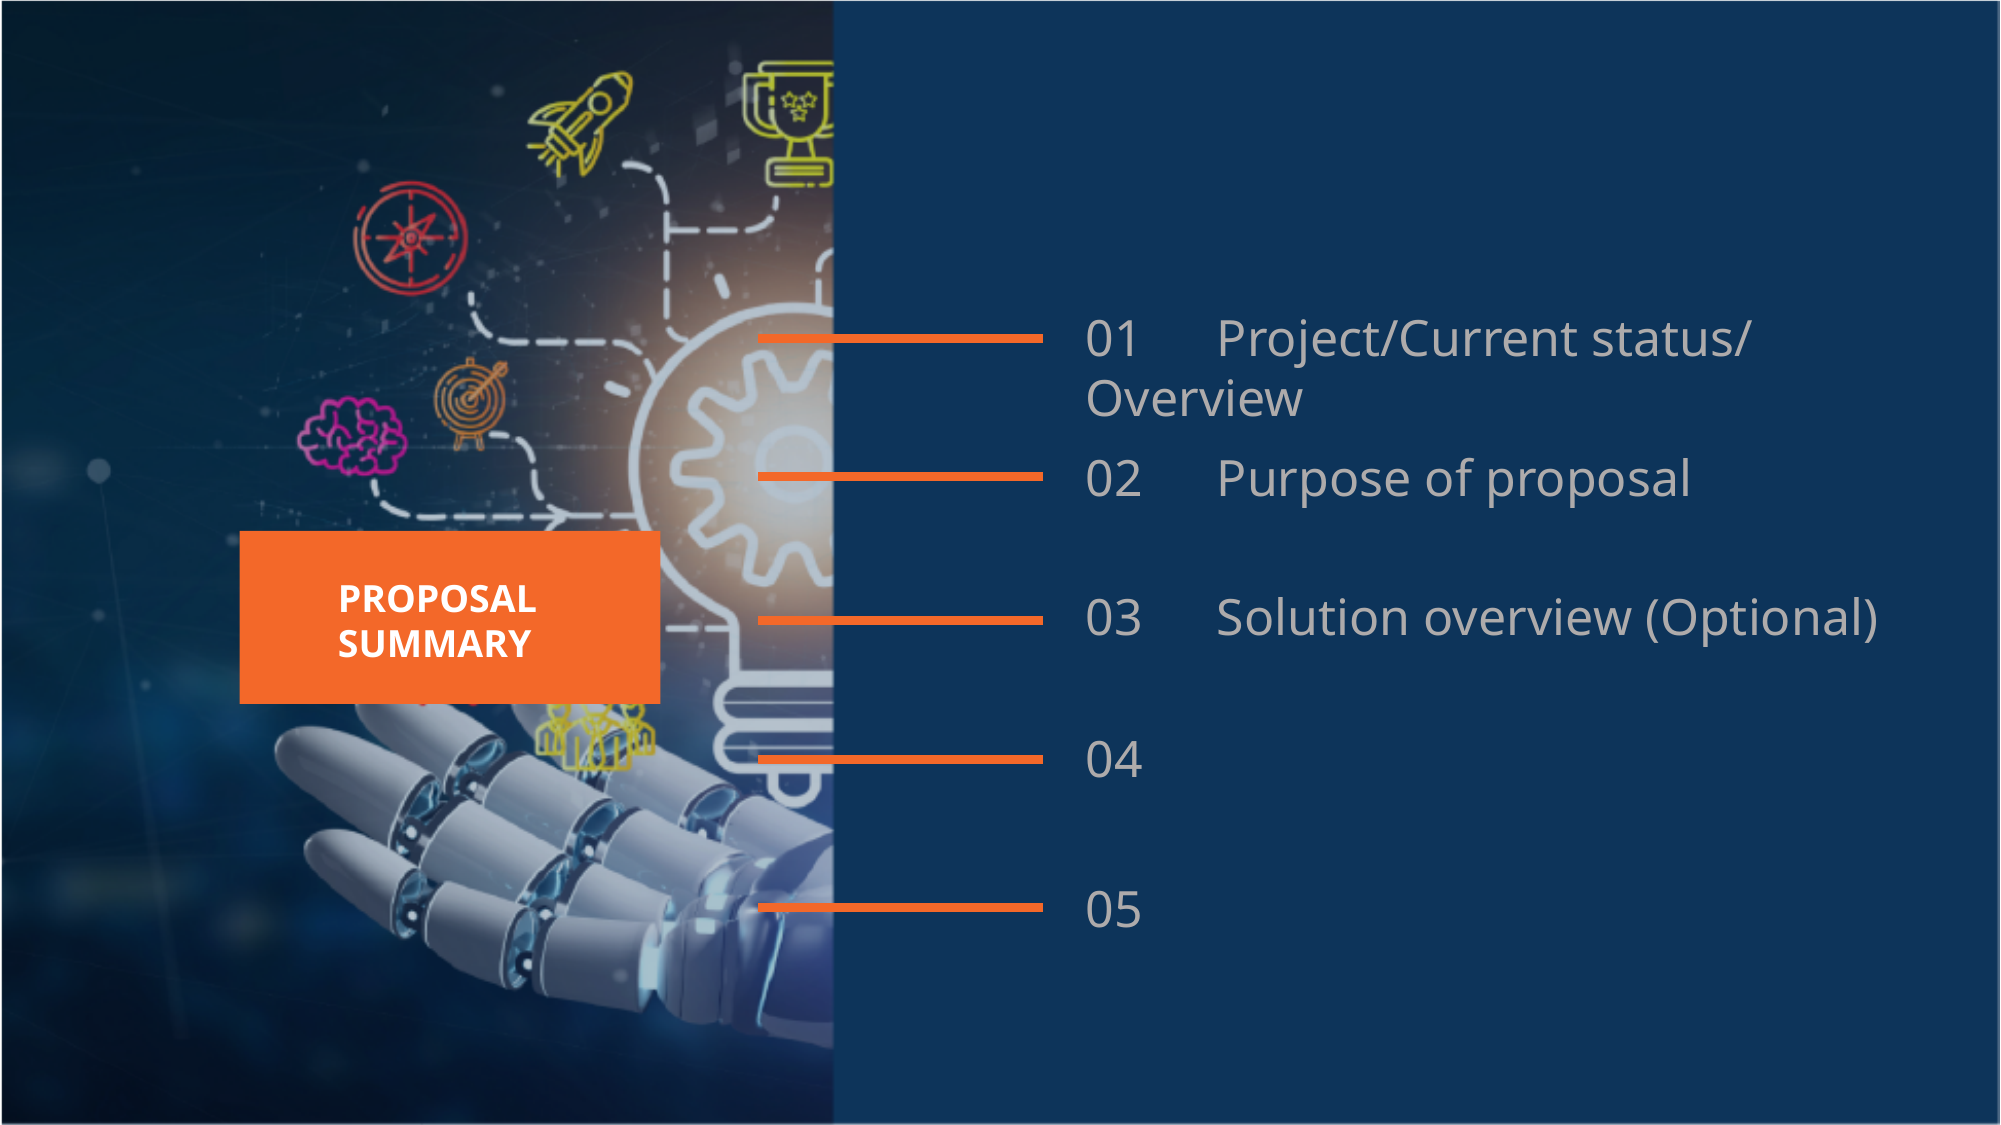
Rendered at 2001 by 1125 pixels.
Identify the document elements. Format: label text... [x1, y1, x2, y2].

picture [0, 0, 2000, 1125]
text_box 01 Project/Current status/ Overview [1070, 299, 1932, 435]
text_box PROPOSAL SUMMARY [322, 567, 577, 673]
text_box 04 [1070, 720, 1186, 796]
text_box 02 Purpose of proposal [1070, 438, 1814, 574]
text_box [239, 530, 661, 704]
text_box 03 Solution overview (Optional) [1070, 578, 1932, 654]
text_box 05 [1070, 870, 1186, 946]
